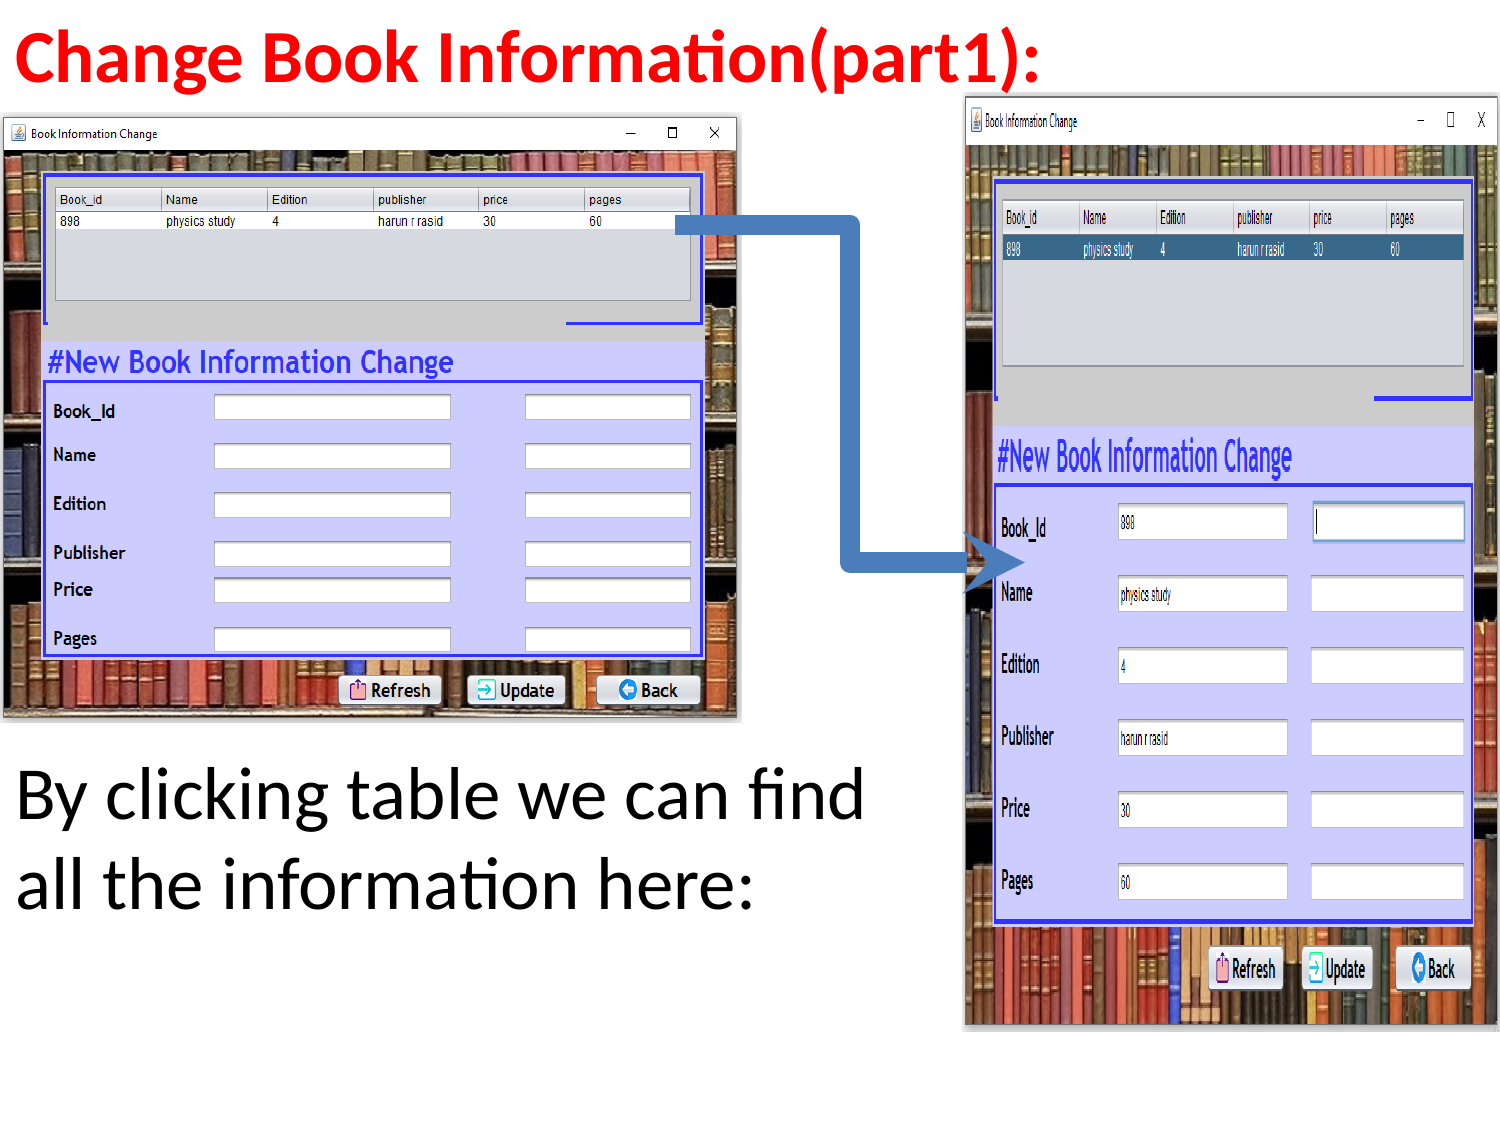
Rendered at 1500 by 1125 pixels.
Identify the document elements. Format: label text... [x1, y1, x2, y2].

text_box Change Book Information(part1): [0, 0, 1071, 105]
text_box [674, 224, 1026, 563]
text_box By clicking table we can find all the information here: [0, 737, 950, 933]
picture [0, 112, 742, 723]
picture [962, 92, 1500, 1033]
